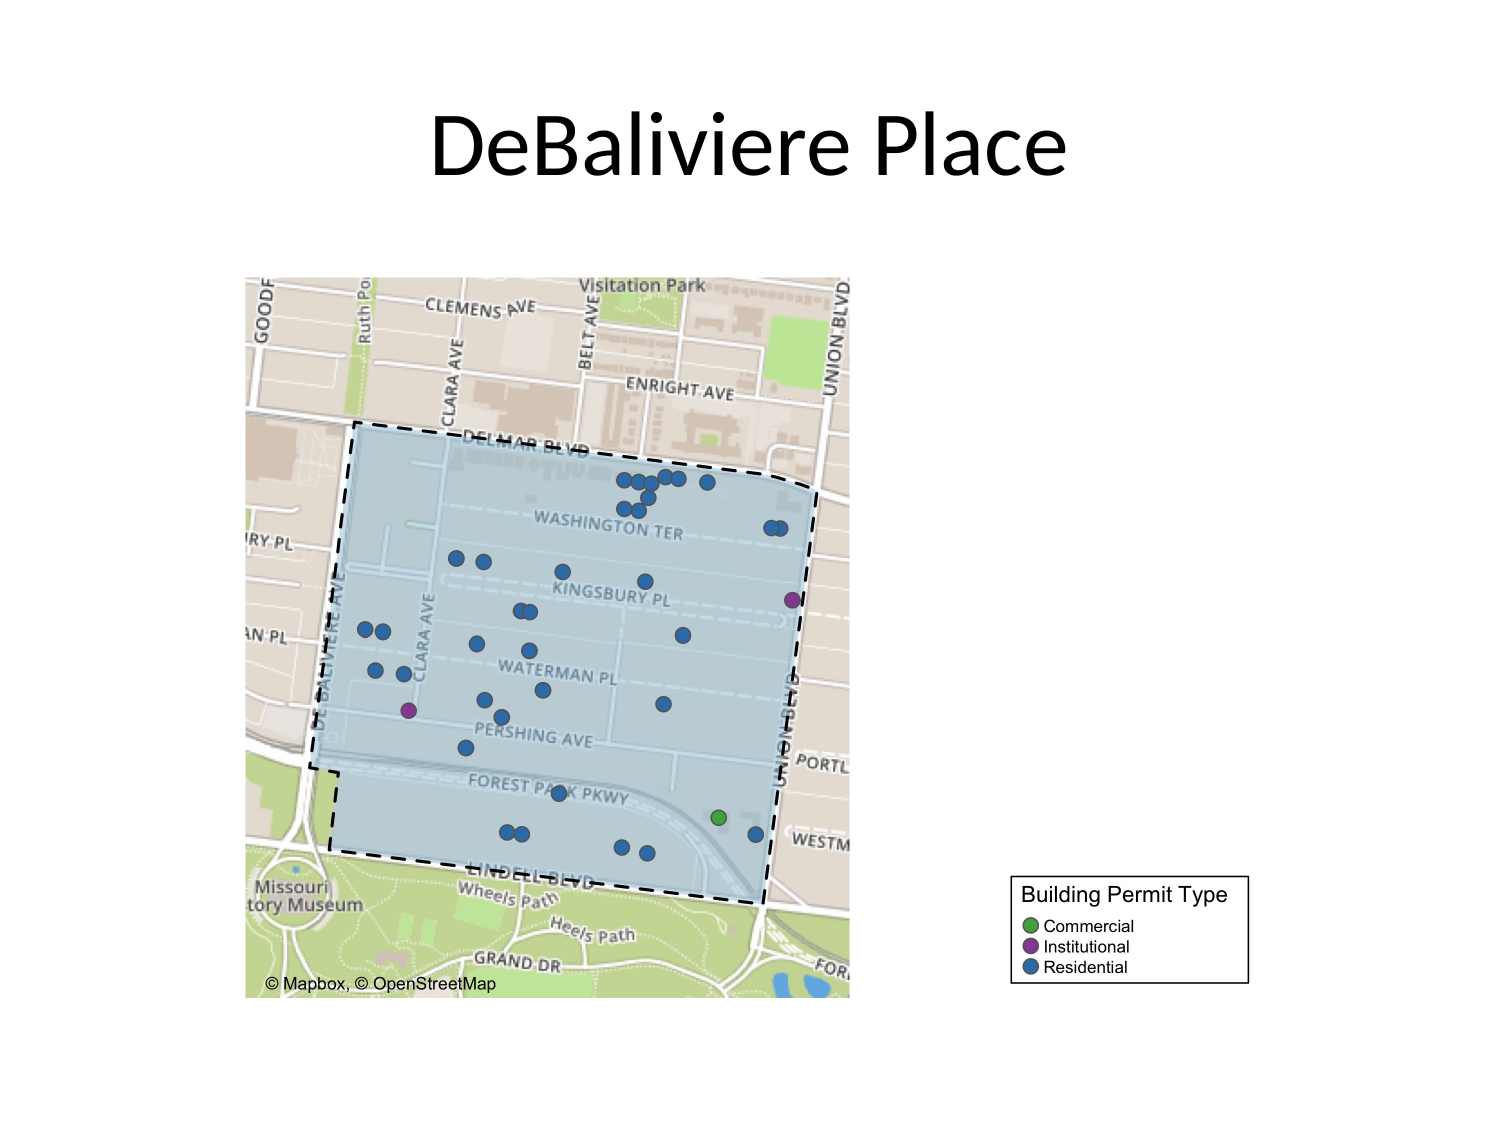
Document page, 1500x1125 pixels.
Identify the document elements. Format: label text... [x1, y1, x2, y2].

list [74, 262, 1426, 1013]
title DeBaliviere Place [75, 45, 1425, 233]
